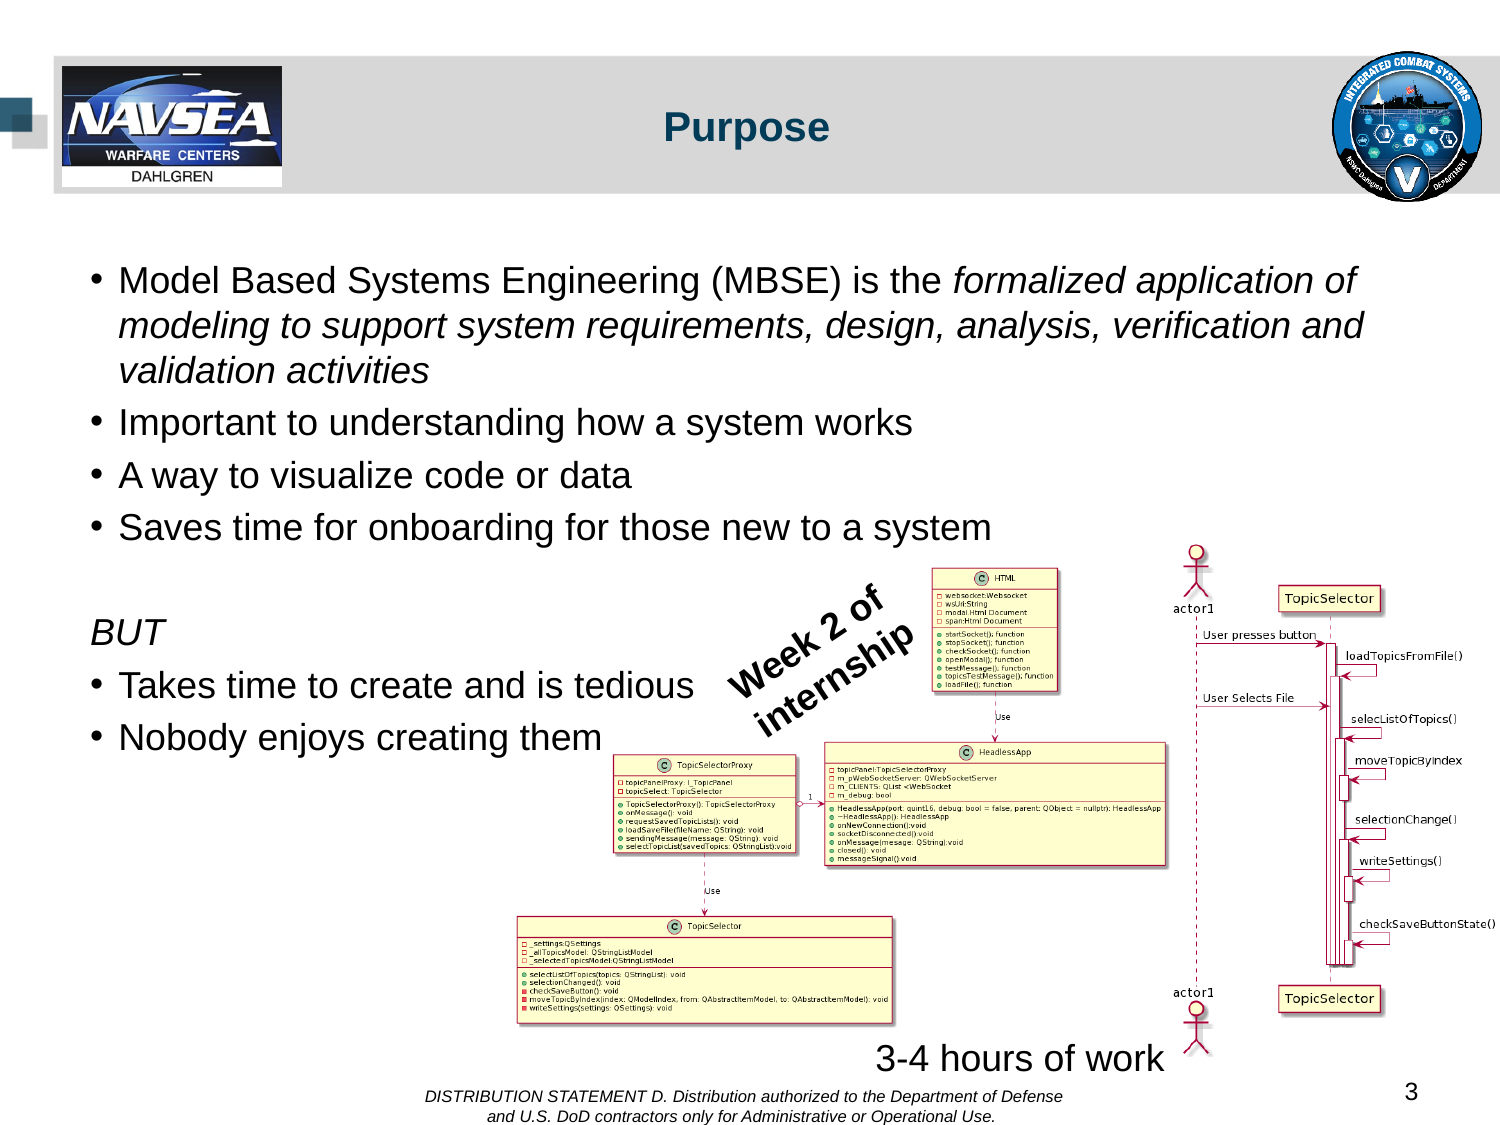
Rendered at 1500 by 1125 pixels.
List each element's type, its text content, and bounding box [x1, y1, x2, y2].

title Purpose [69, 71, 1425, 178]
list Model Based Systems Engineering (MBSE) is the formalized application of modeling to support system requirements, design, analysis, verification and validation activities Important to understanding how a system works A way to visualize code or data Saves time for onboarding for those new to a system BUT Takes time to create and is tedious Nobody enjoys creating them [74, 248, 1426, 991]
slide_number 3 [1389, 1067, 1475, 1114]
picture [512, 538, 1500, 1058]
text_box 3-4 hours of work [860, 1039, 1208, 1087]
picture [0, 16, 1500, 225]
